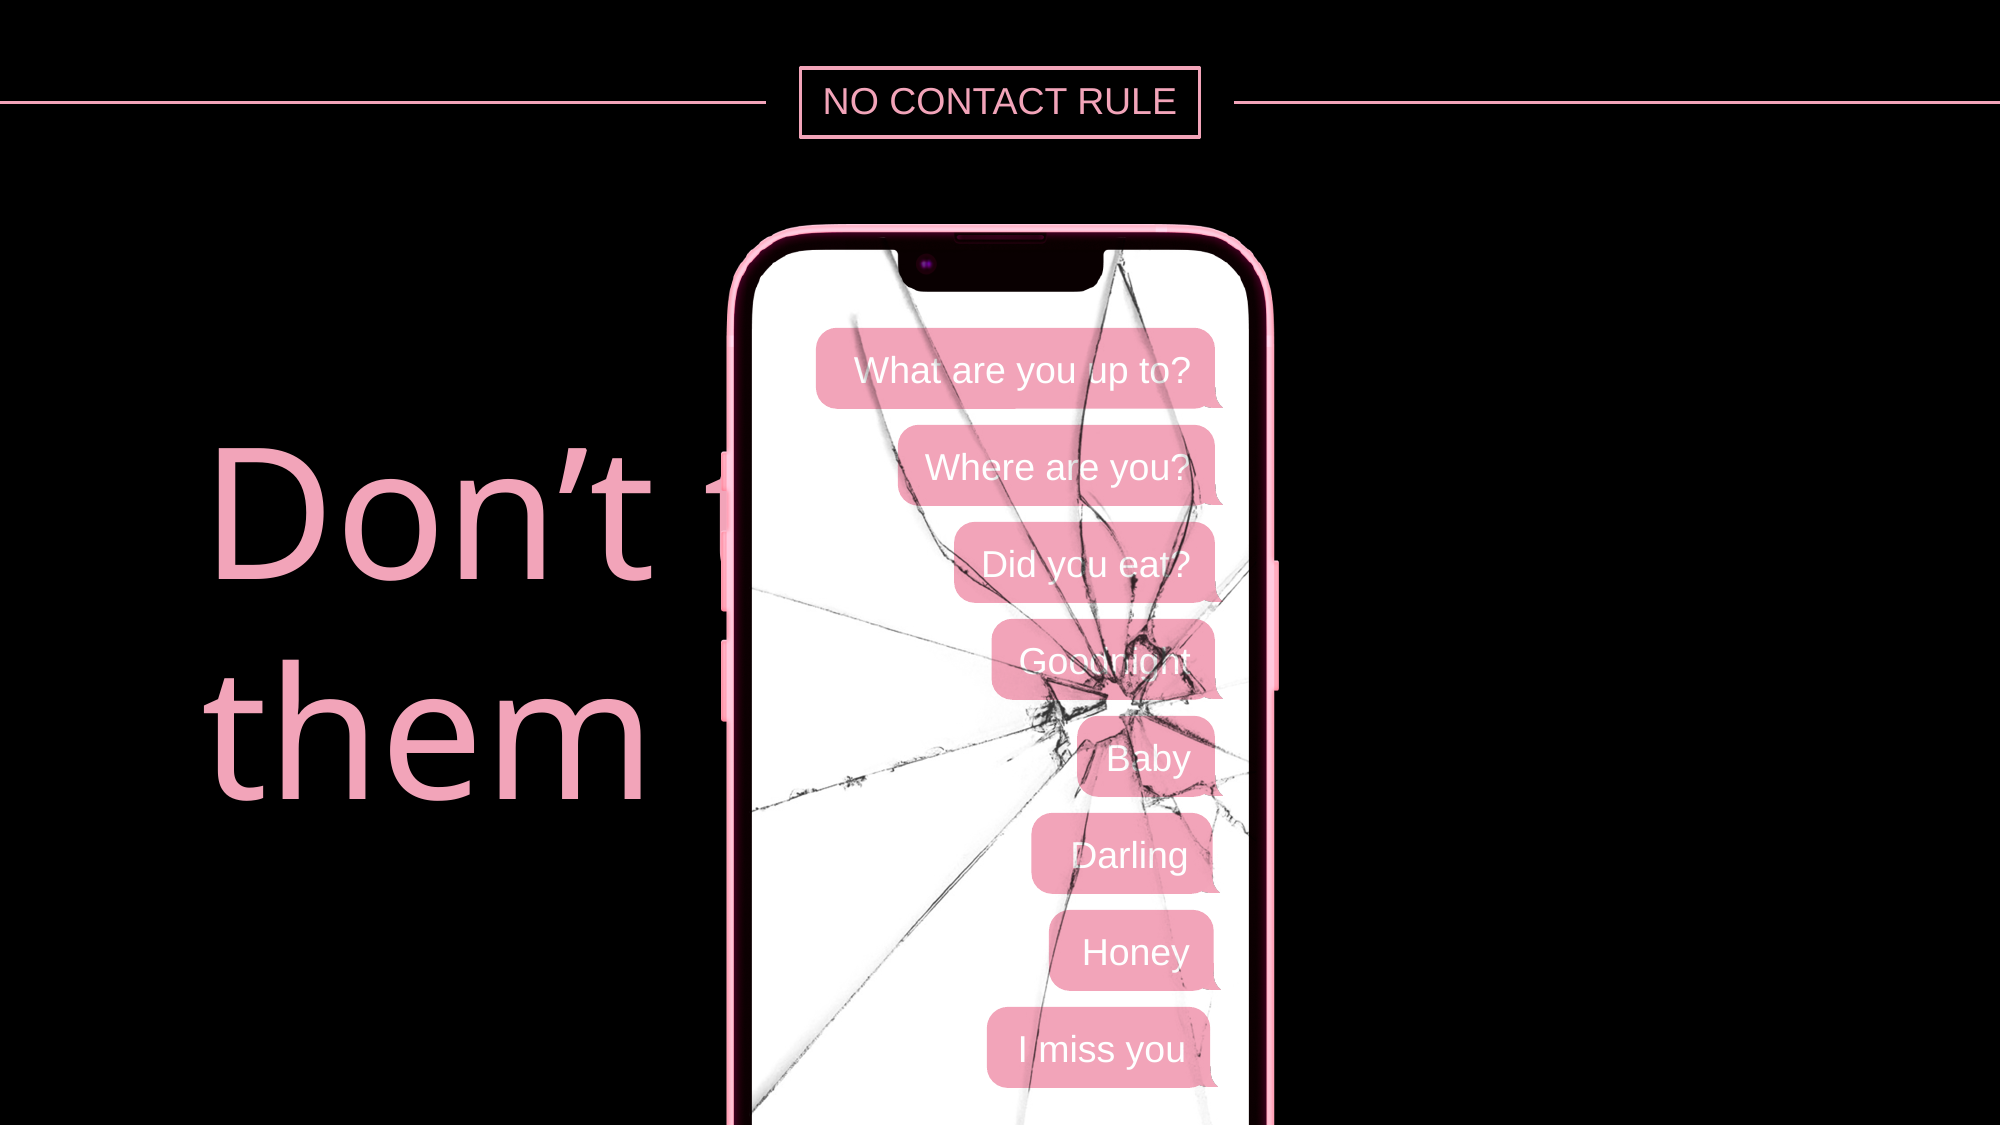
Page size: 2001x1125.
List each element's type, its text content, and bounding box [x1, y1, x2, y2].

text_box Don’t text them [186, 388, 721, 844]
picture [556, 224, 1450, 1125]
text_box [815, 327, 1223, 409]
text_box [1048, 933, 1221, 992]
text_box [986, 1006, 1218, 1089]
title NO CONTACT RULE [799, 66, 1201, 139]
